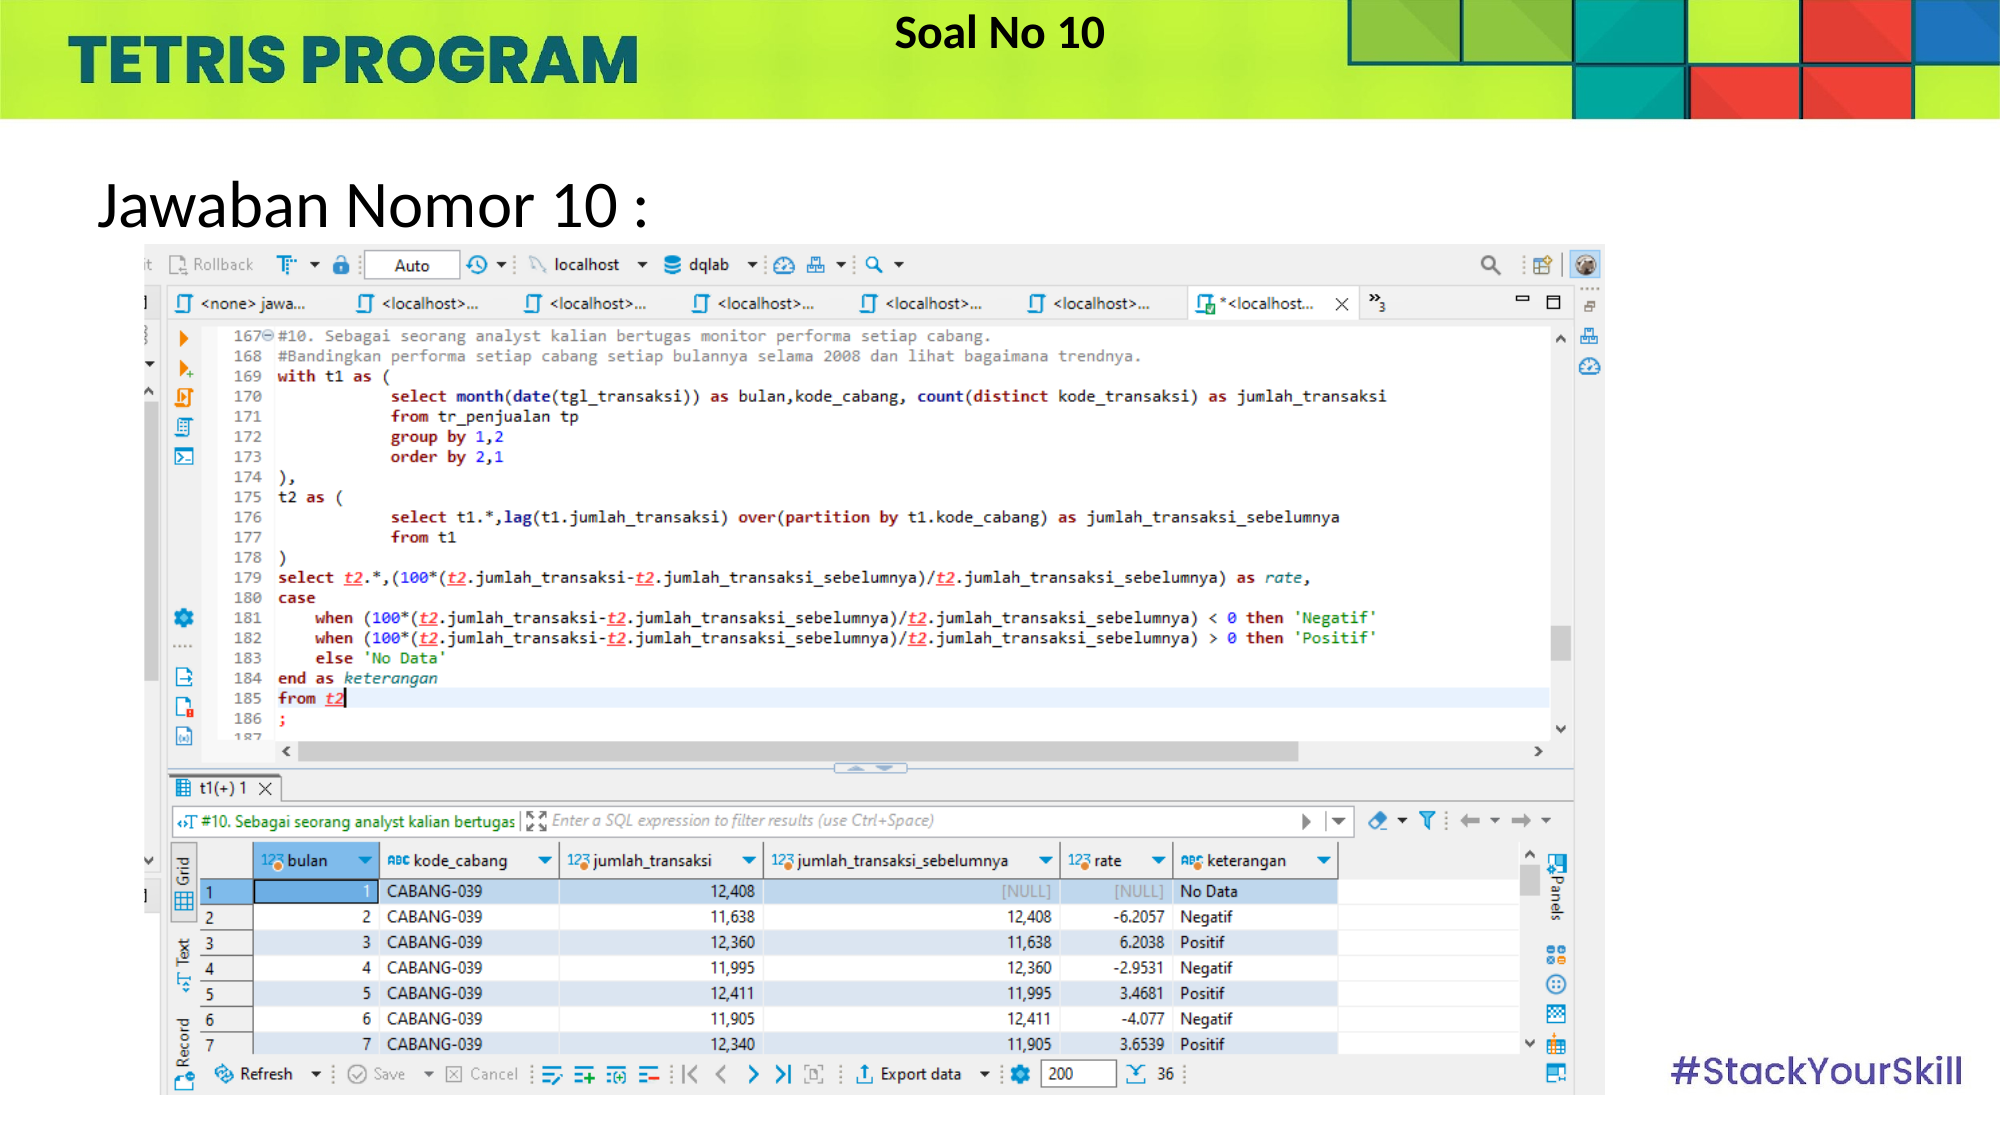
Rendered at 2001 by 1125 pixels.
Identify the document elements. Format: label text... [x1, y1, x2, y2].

list Soal No 10 [874, 0, 1126, 113]
title Jawaban Nomor 10 : [82, 92, 1808, 311]
picture [0, 0, 2000, 1125]
